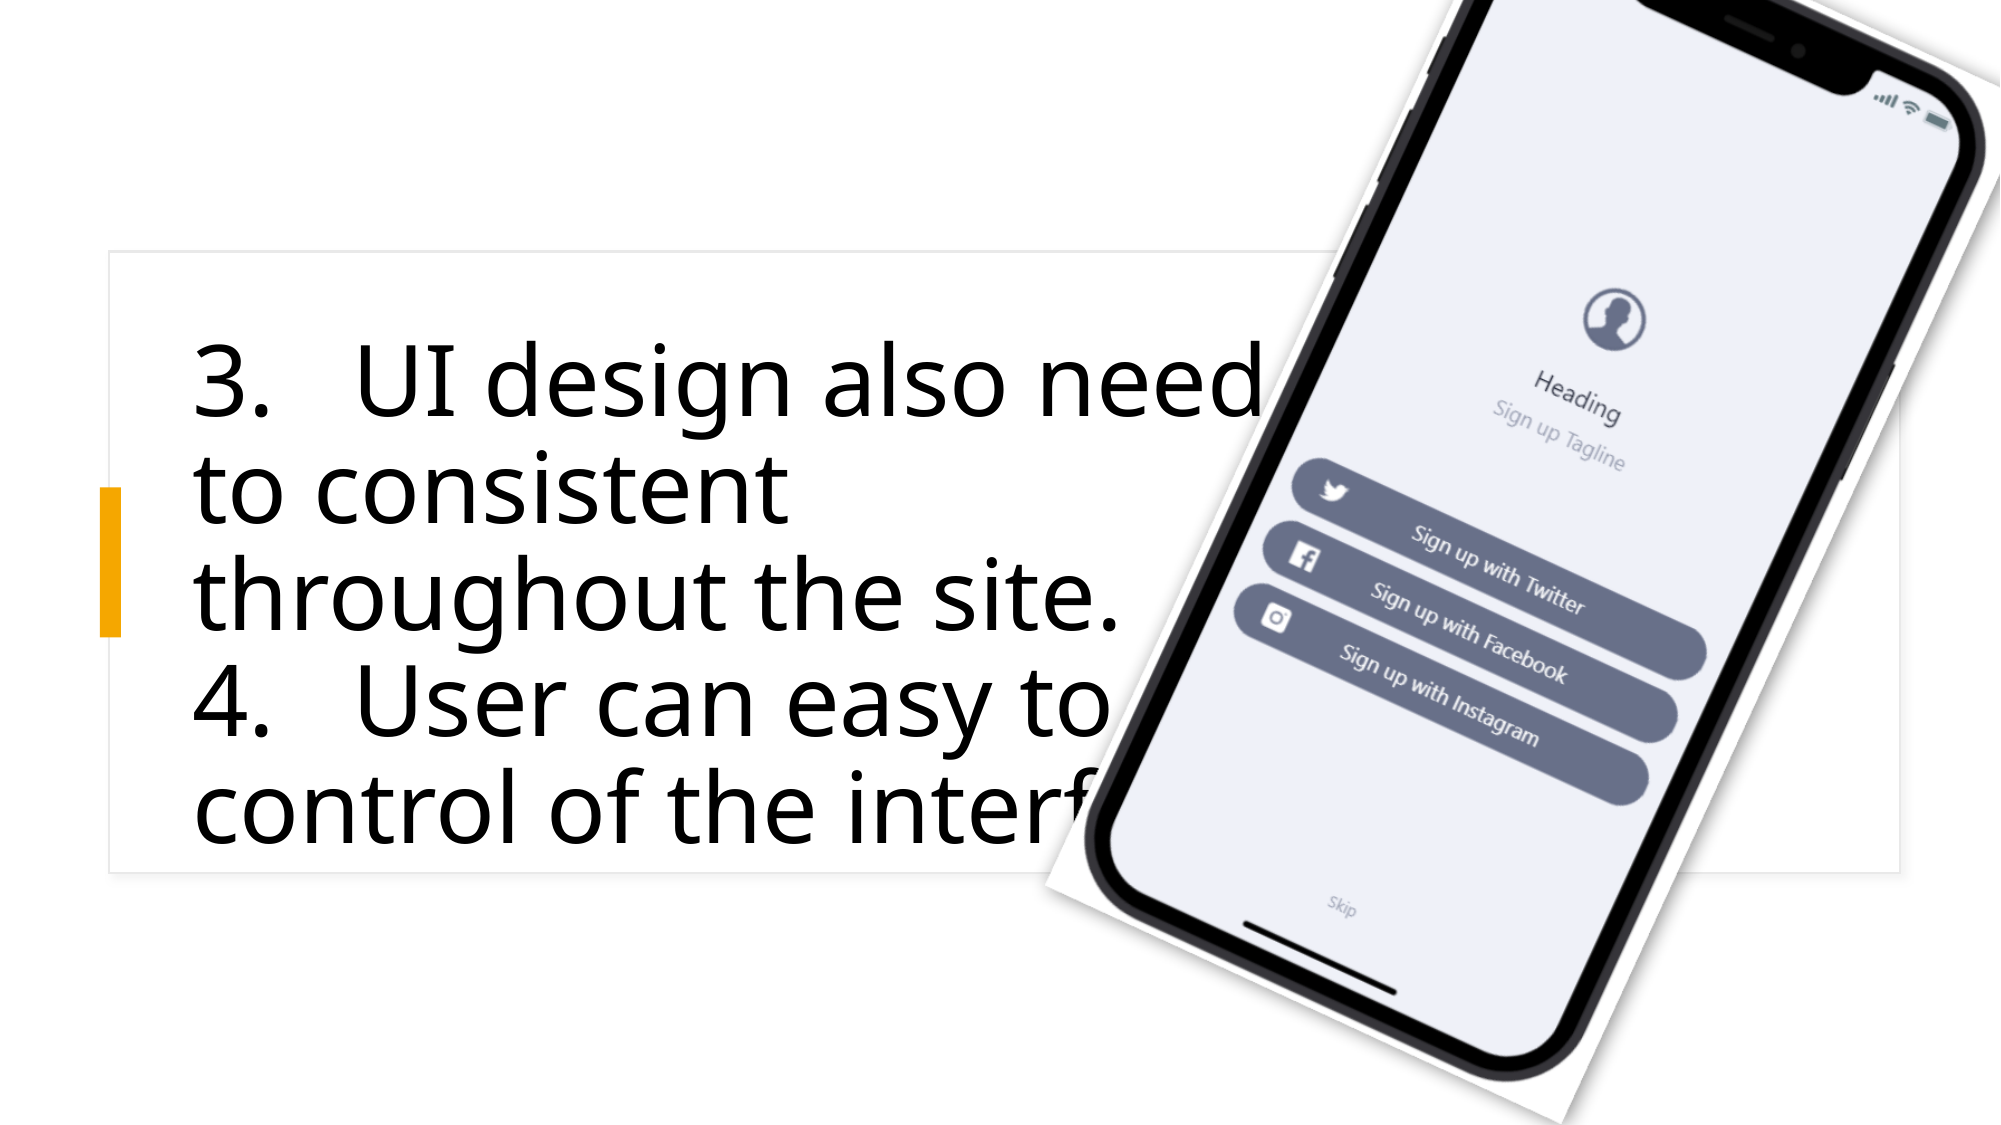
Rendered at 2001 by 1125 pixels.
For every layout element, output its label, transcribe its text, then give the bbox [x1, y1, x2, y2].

picture [1046, 0, 2000, 1122]
title 3. UI design also need to consistent throughout the site. 4. User can easy to control of the interface. [176, 318, 1253, 997]
